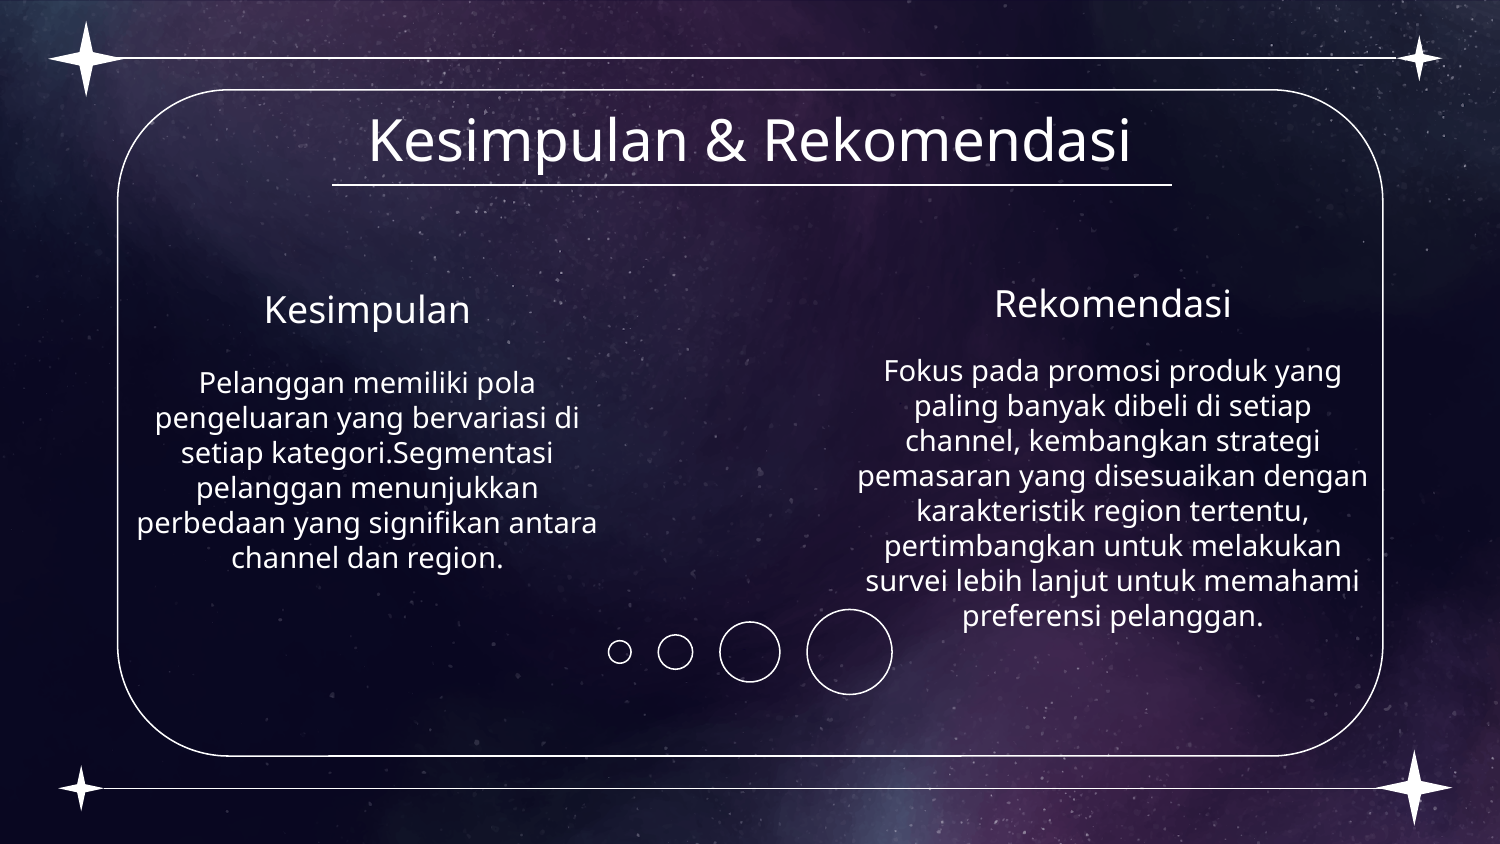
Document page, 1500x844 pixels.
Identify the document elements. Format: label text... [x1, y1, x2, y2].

text_box [608, 640, 632, 664]
subtitle Kesimpulan [167, 285, 568, 347]
text_box [807, 609, 893, 695]
title Kesimpulan & Rekomendasi [116, 88, 1383, 183]
text_box [658, 634, 693, 670]
subtitle Fokus pada promosi produk yang paling banyak dibeli di setiap channel, kembangkan strategi pemasaran yang disesuaikan dengan karakteristik region tertentu, pertimbangkan untuk melakukan survei lebih lanjut untuk memahami preferensi pelanggan. [841, 337, 1385, 672]
picture [0, 0, 1500, 844]
text_box [719, 621, 780, 682]
subtitle Pelanggan memiliki pola pengeluaran yang bervariasi di setiap kategori.Segmentasi pelanggan menunjukkan perbedaan yang signifikan antara channel dan region. [115, 349, 620, 527]
subtitle Rekomendasi [912, 279, 1314, 337]
